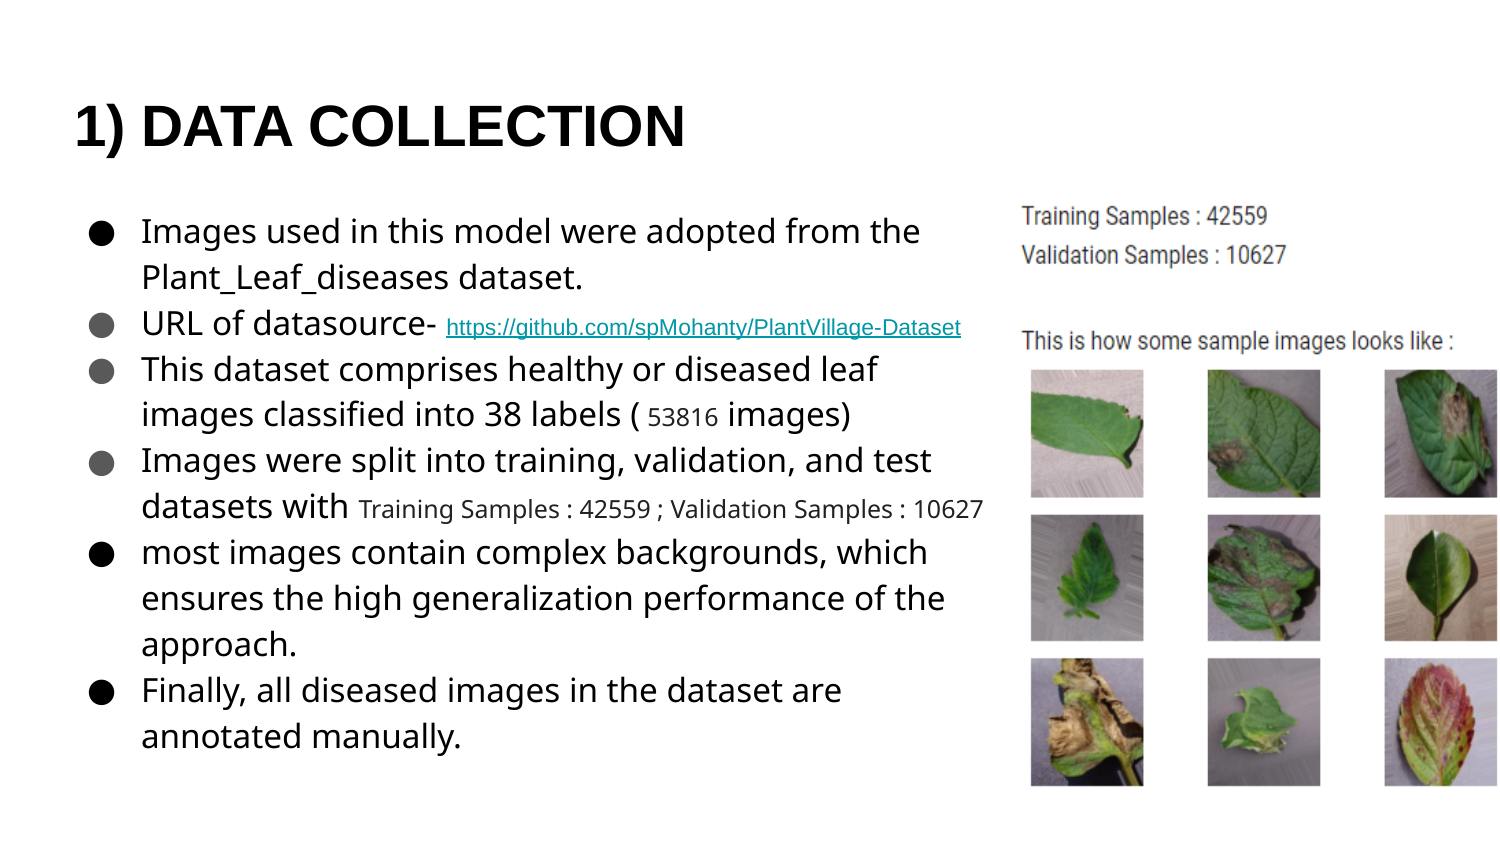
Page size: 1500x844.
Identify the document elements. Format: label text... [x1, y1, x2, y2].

title DATA COLLECTION [51, 72, 1449, 167]
list Images used in this model were adopted from the Plant_Leaf_diseases dataset. URL of datasource- https://github.com/spMohanty/PlantVillage-Dataset This dataset comprises healthy or diseased leaf images classified into 38 labels ( 53816 images) Images were split into training, validation, and test datasets with Training Samples : 42559 ; Validation Samples : 10627 most images contain complex backgrounds, which ensures the high generalization performance of the approach. Finally, all diseased images in the dataset are annotated manually. [51, 189, 1013, 822]
picture [1012, 196, 1500, 792]
